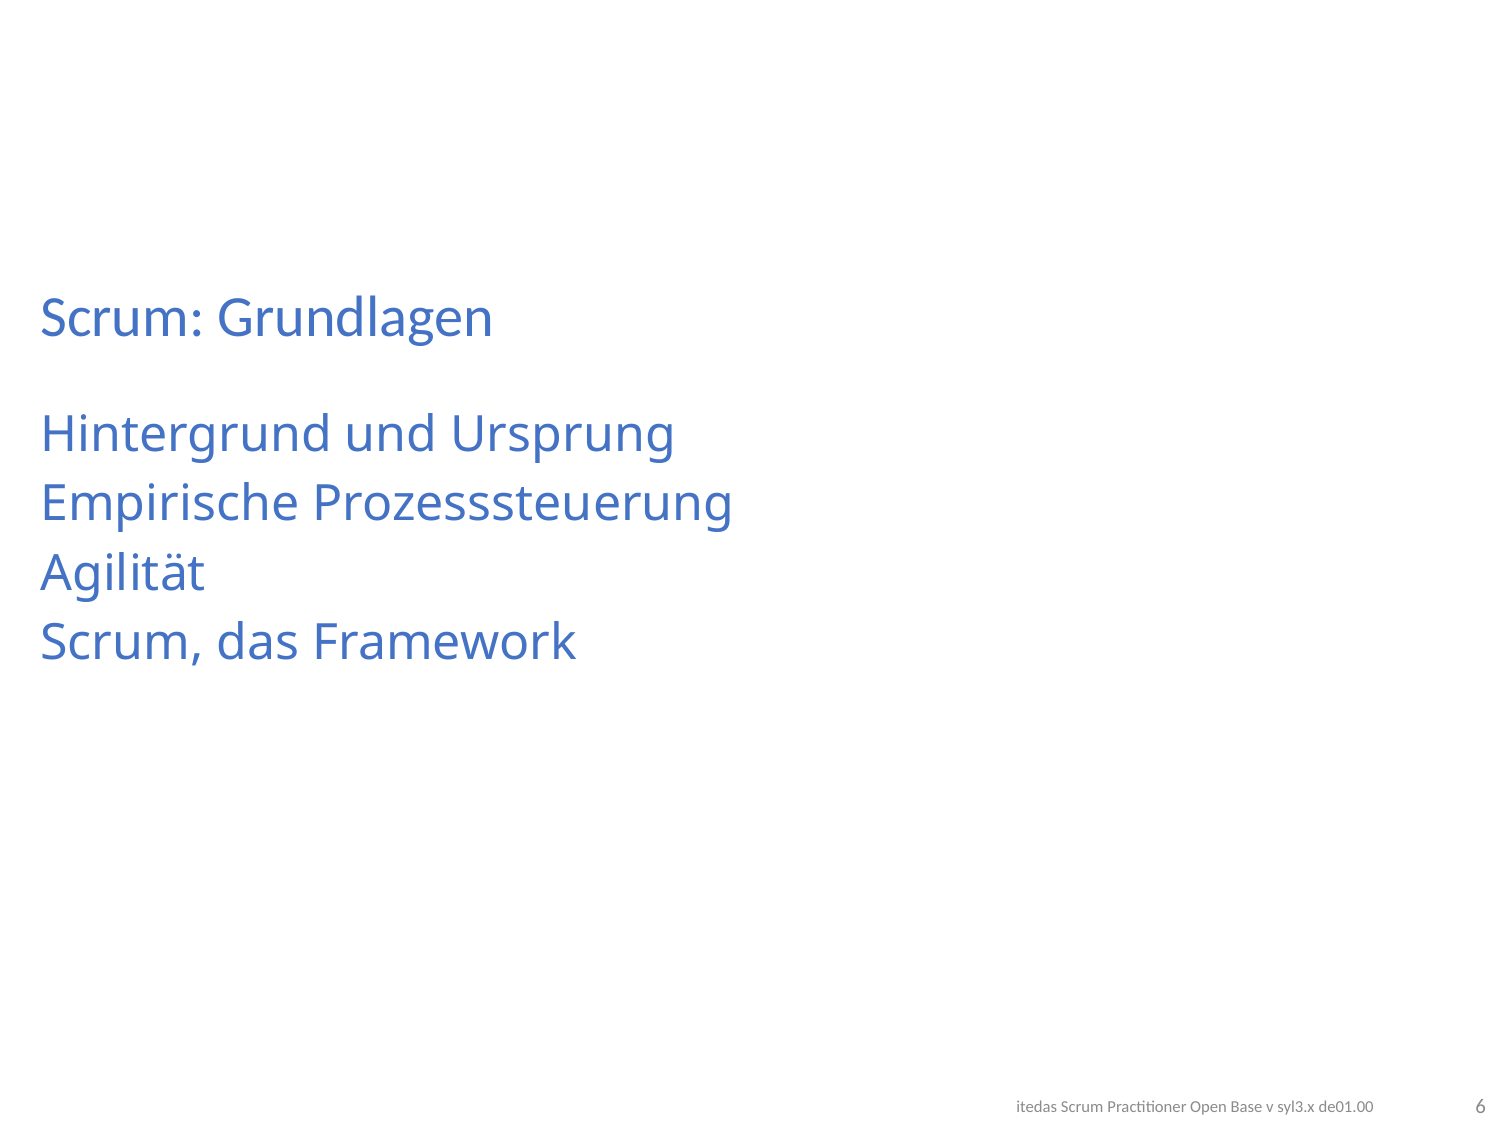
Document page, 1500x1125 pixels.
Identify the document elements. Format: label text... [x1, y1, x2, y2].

title Scrum: Grundlagen [40, 277, 1460, 357]
list Hintergrund und Ursprung Empirische Prozesssteuerung Agilität Scrum, das Framework [40, 400, 1460, 681]
slide_number 6 [1387, 1092, 1487, 1123]
footer itedas Scrum Practitioner Open Base v syl3.x de01.00 [874, 1095, 1375, 1120]
